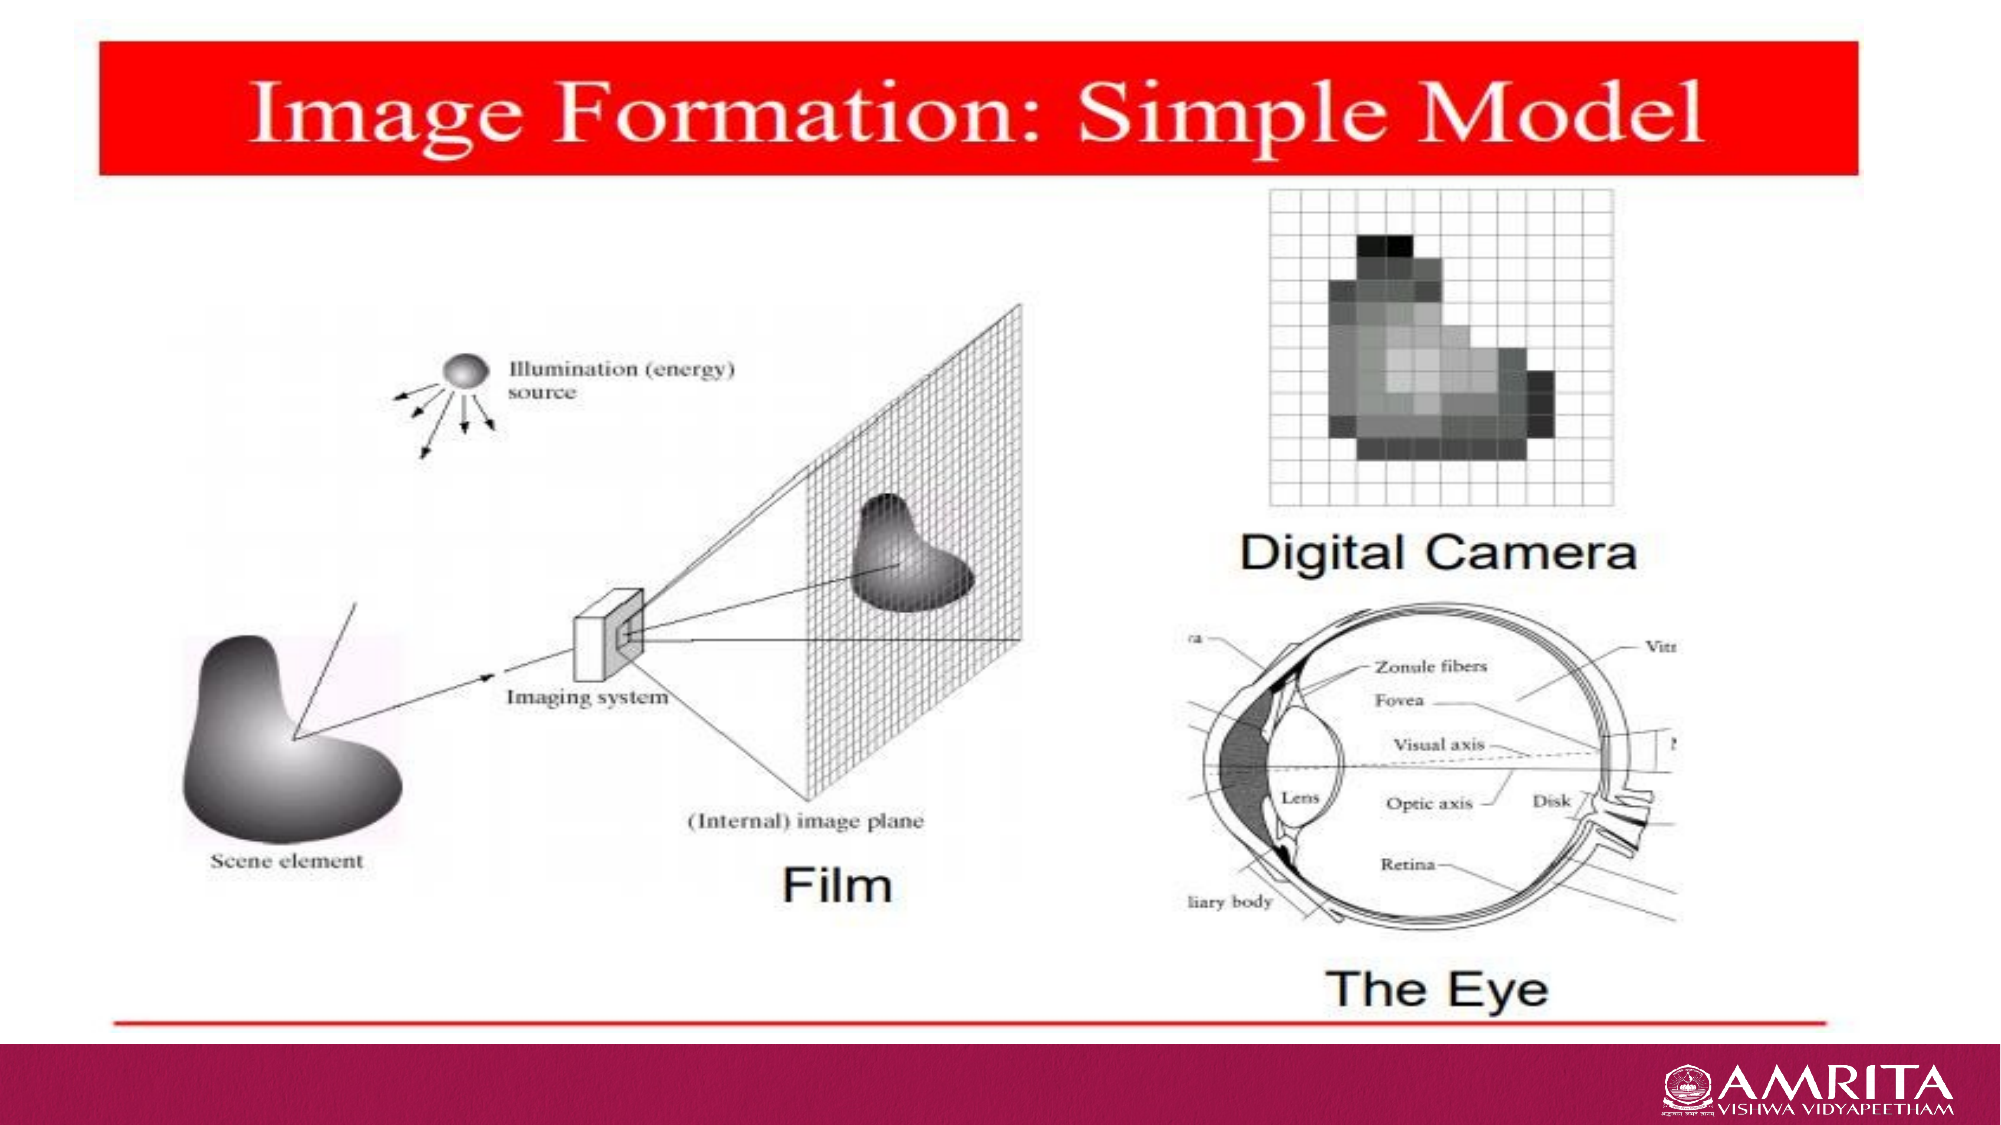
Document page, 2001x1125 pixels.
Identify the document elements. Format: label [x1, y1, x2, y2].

text_box [74, 19, 1864, 1033]
picture [0, 1044, 2001, 1125]
